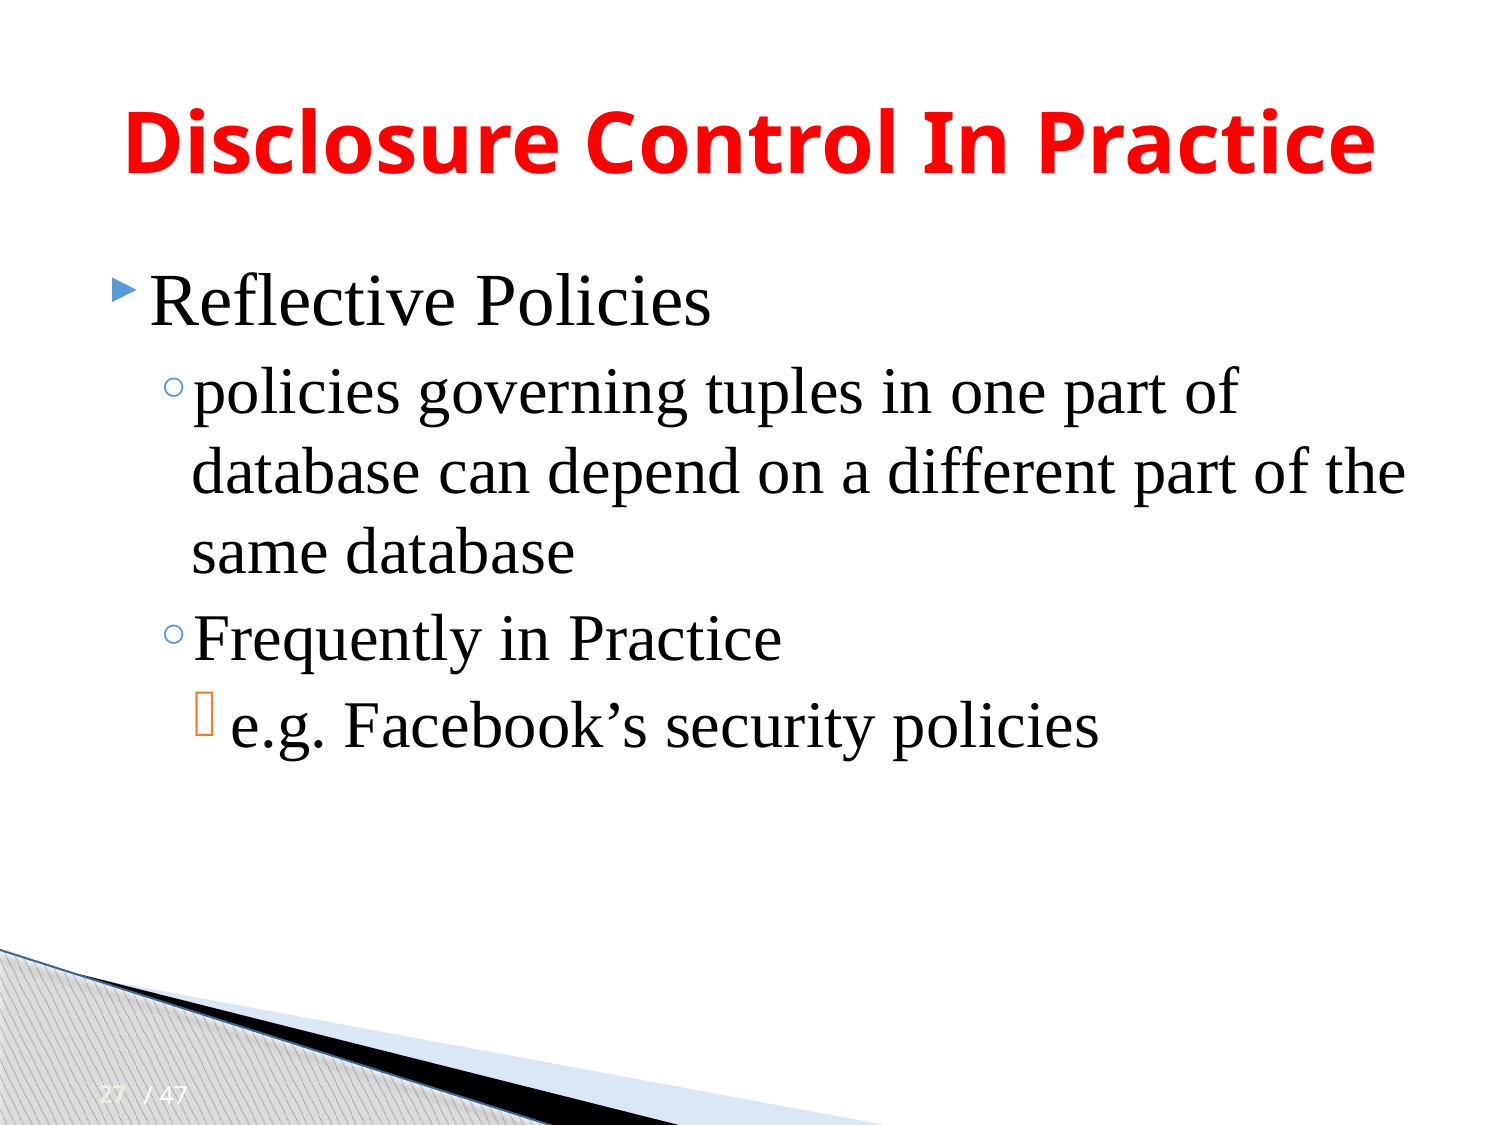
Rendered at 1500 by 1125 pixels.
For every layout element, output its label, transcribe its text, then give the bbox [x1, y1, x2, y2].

list Reflective Policies policies governing tuples in one part of database can depend on a different part of the same database Frequently in Practice e.g. Facebook’s security policies [75, 243, 1425, 986]
slide_number 27 [75, 1065, 150, 1125]
title Disclosure Control In Practice [75, 45, 1425, 233]
